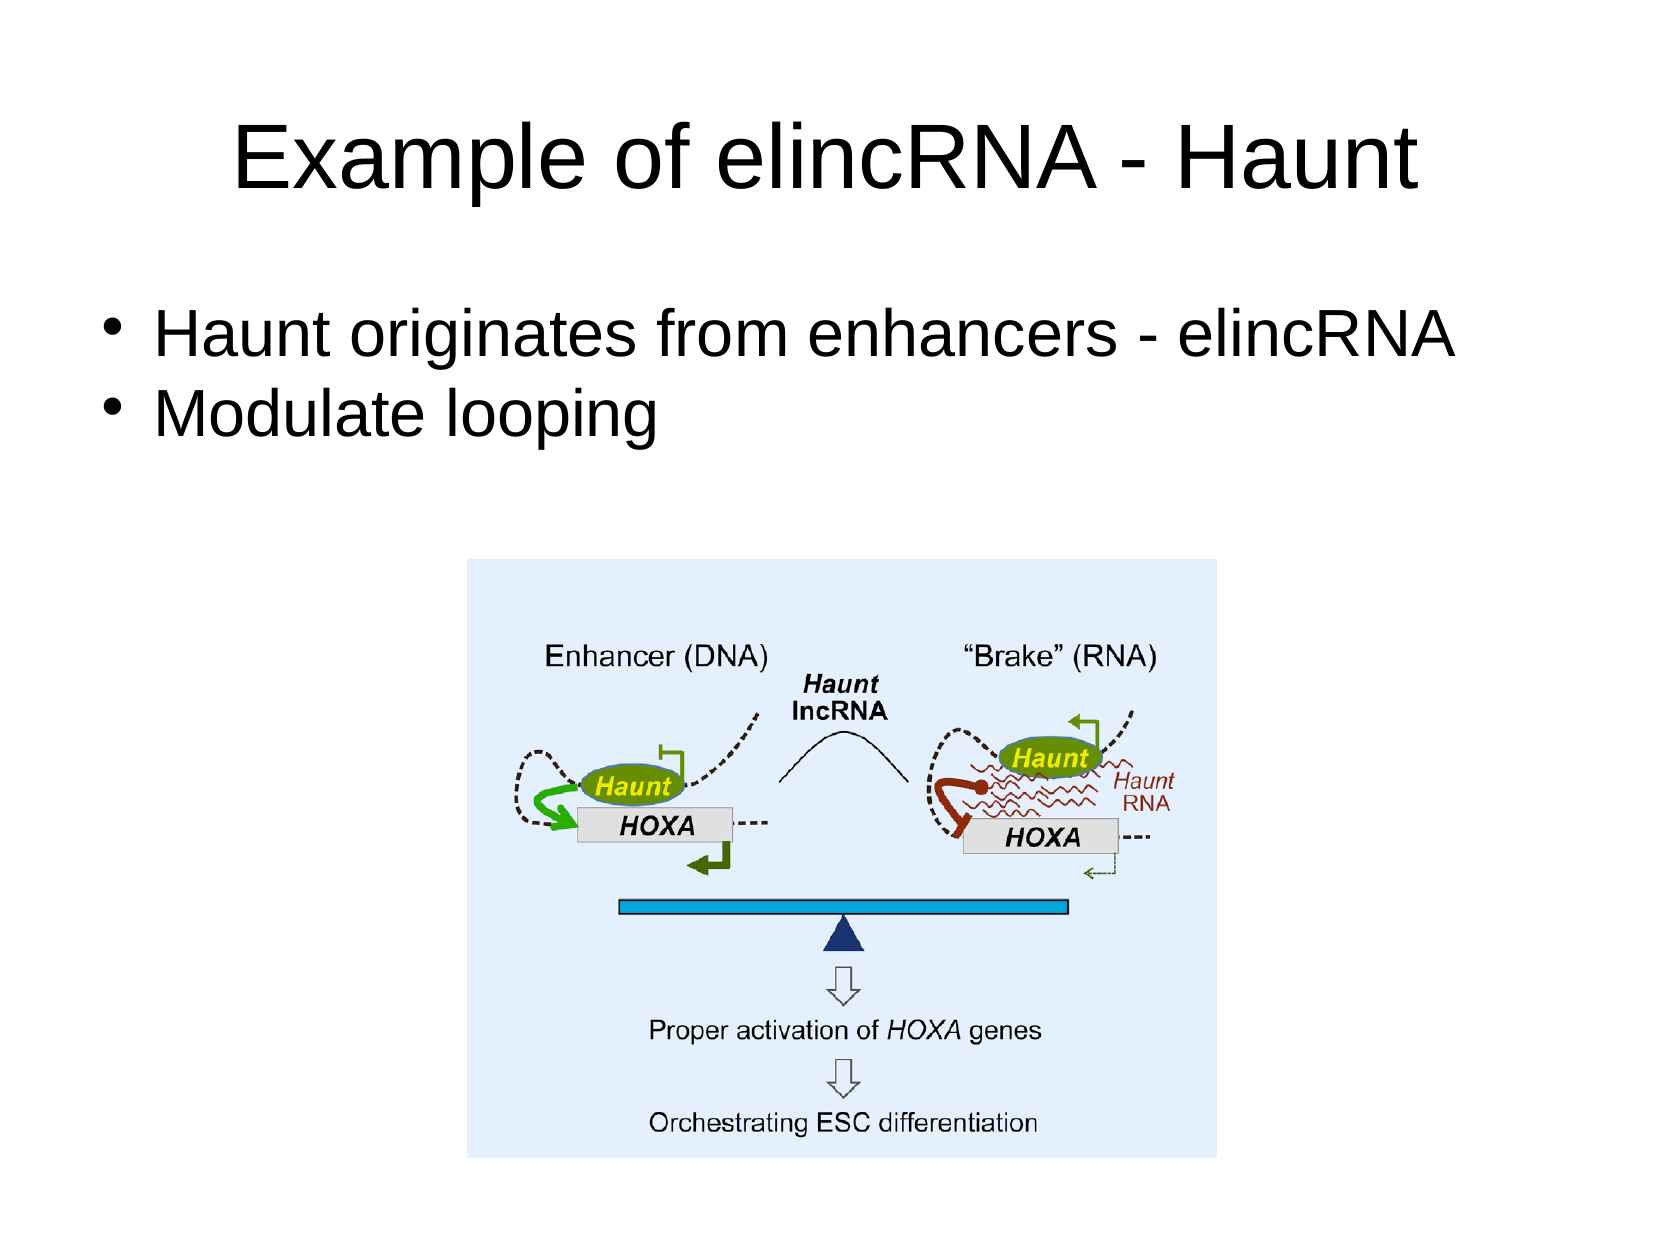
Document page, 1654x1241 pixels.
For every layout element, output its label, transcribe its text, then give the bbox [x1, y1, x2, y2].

text_box Example of elincRNA - Haunt [82, 49, 1570, 256]
picture [467, 559, 1218, 1158]
text_box Haunt originates from enhancers - elincRNA Modulate looping [82, 289, 1570, 1009]
